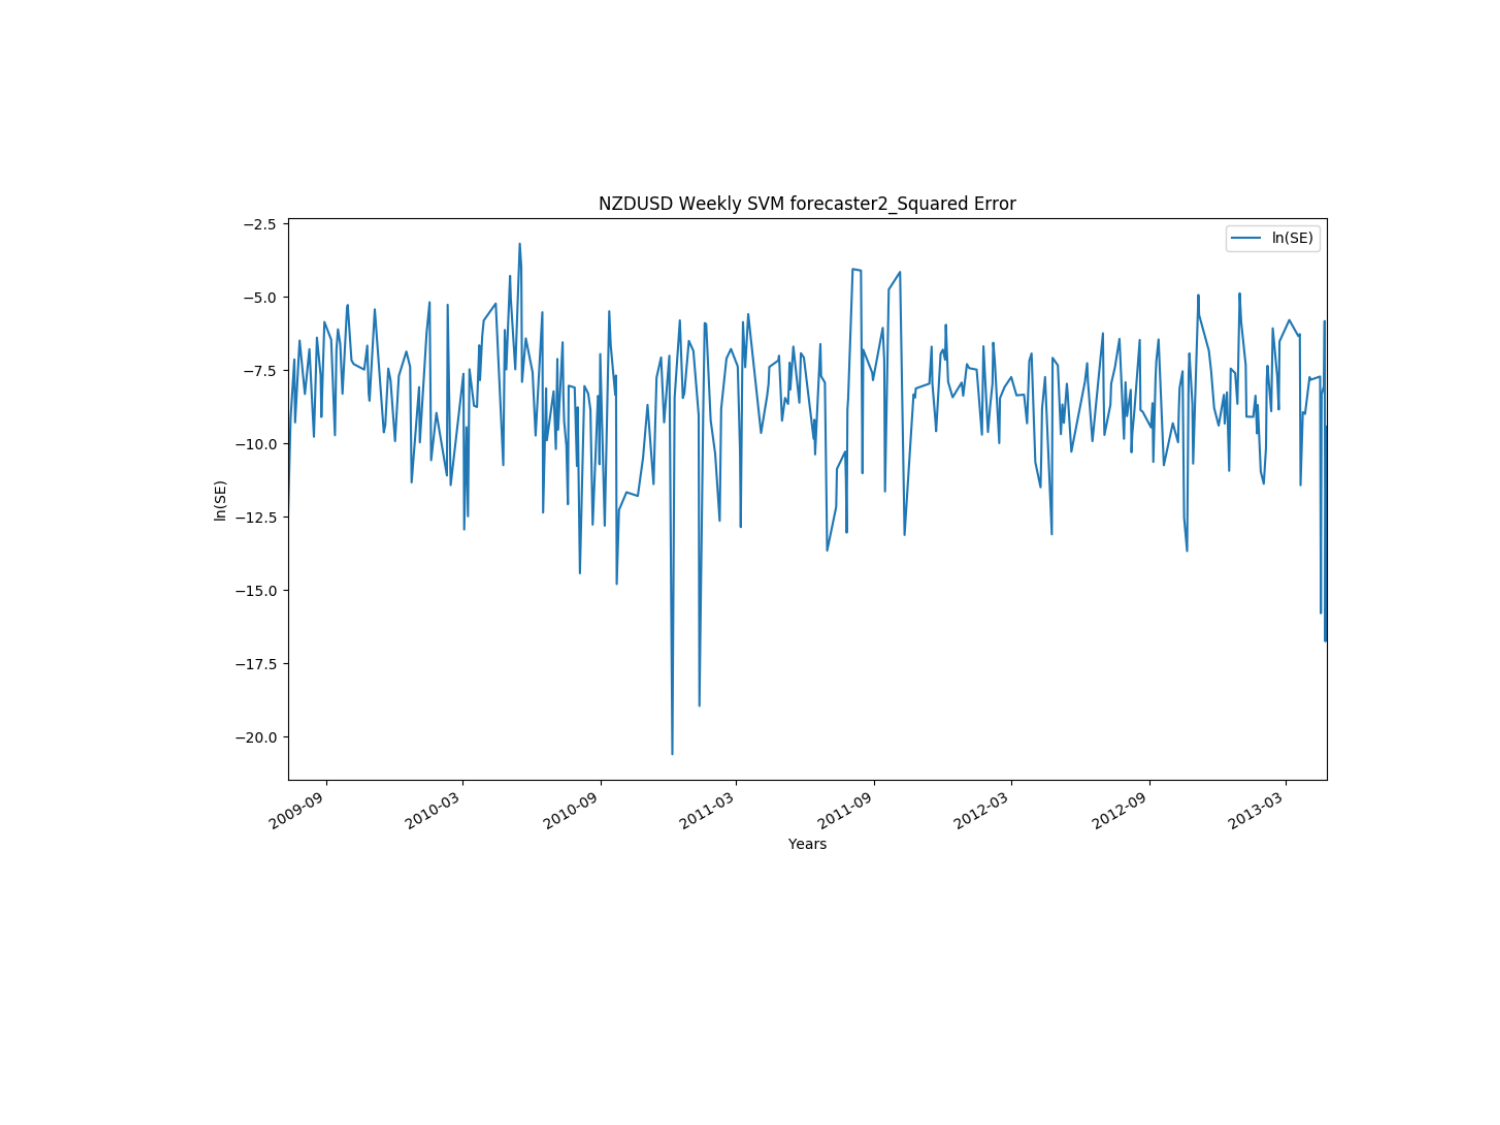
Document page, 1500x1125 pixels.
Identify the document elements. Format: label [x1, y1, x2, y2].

picture [119, 119, 1461, 946]
